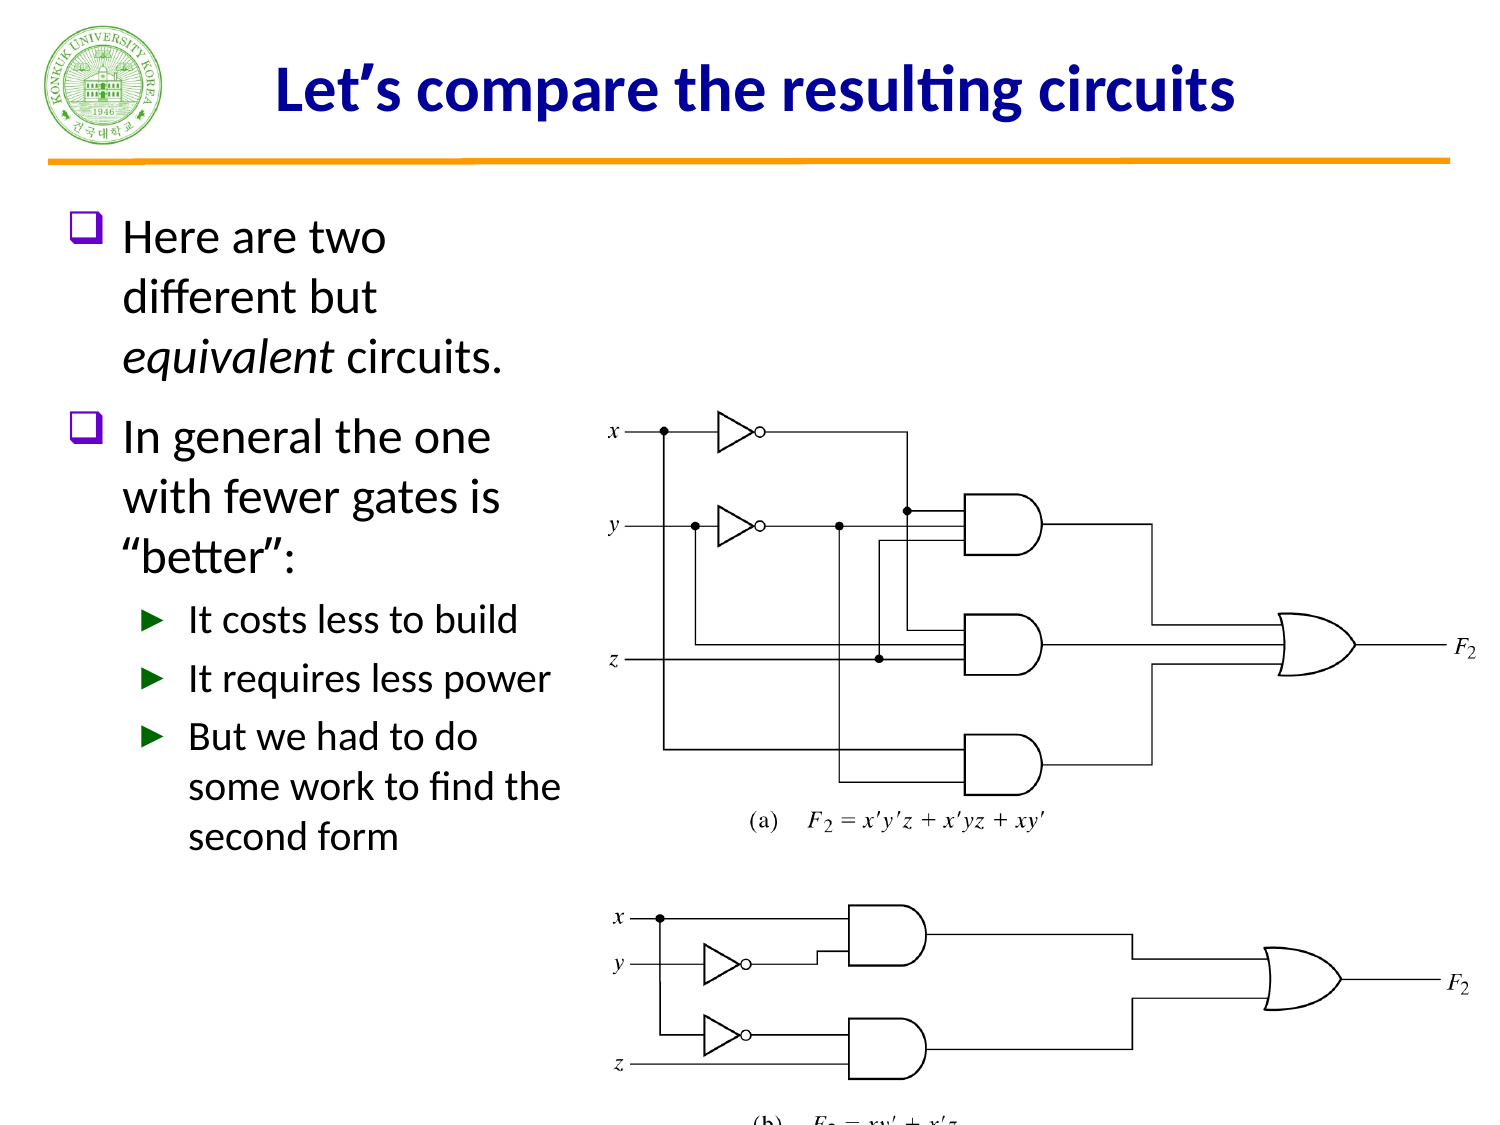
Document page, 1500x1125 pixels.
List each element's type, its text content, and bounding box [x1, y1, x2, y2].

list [607, 409, 1476, 1125]
picture [35, 19, 172, 148]
title Let’s compare the resulting circuits [87, 49, 1426, 120]
list Here are two different but equivalent circuits. In general the one with fewer gates is “better”: It costs less to build It requires less power But we had to do some work to find the second form [51, 196, 585, 1060]
